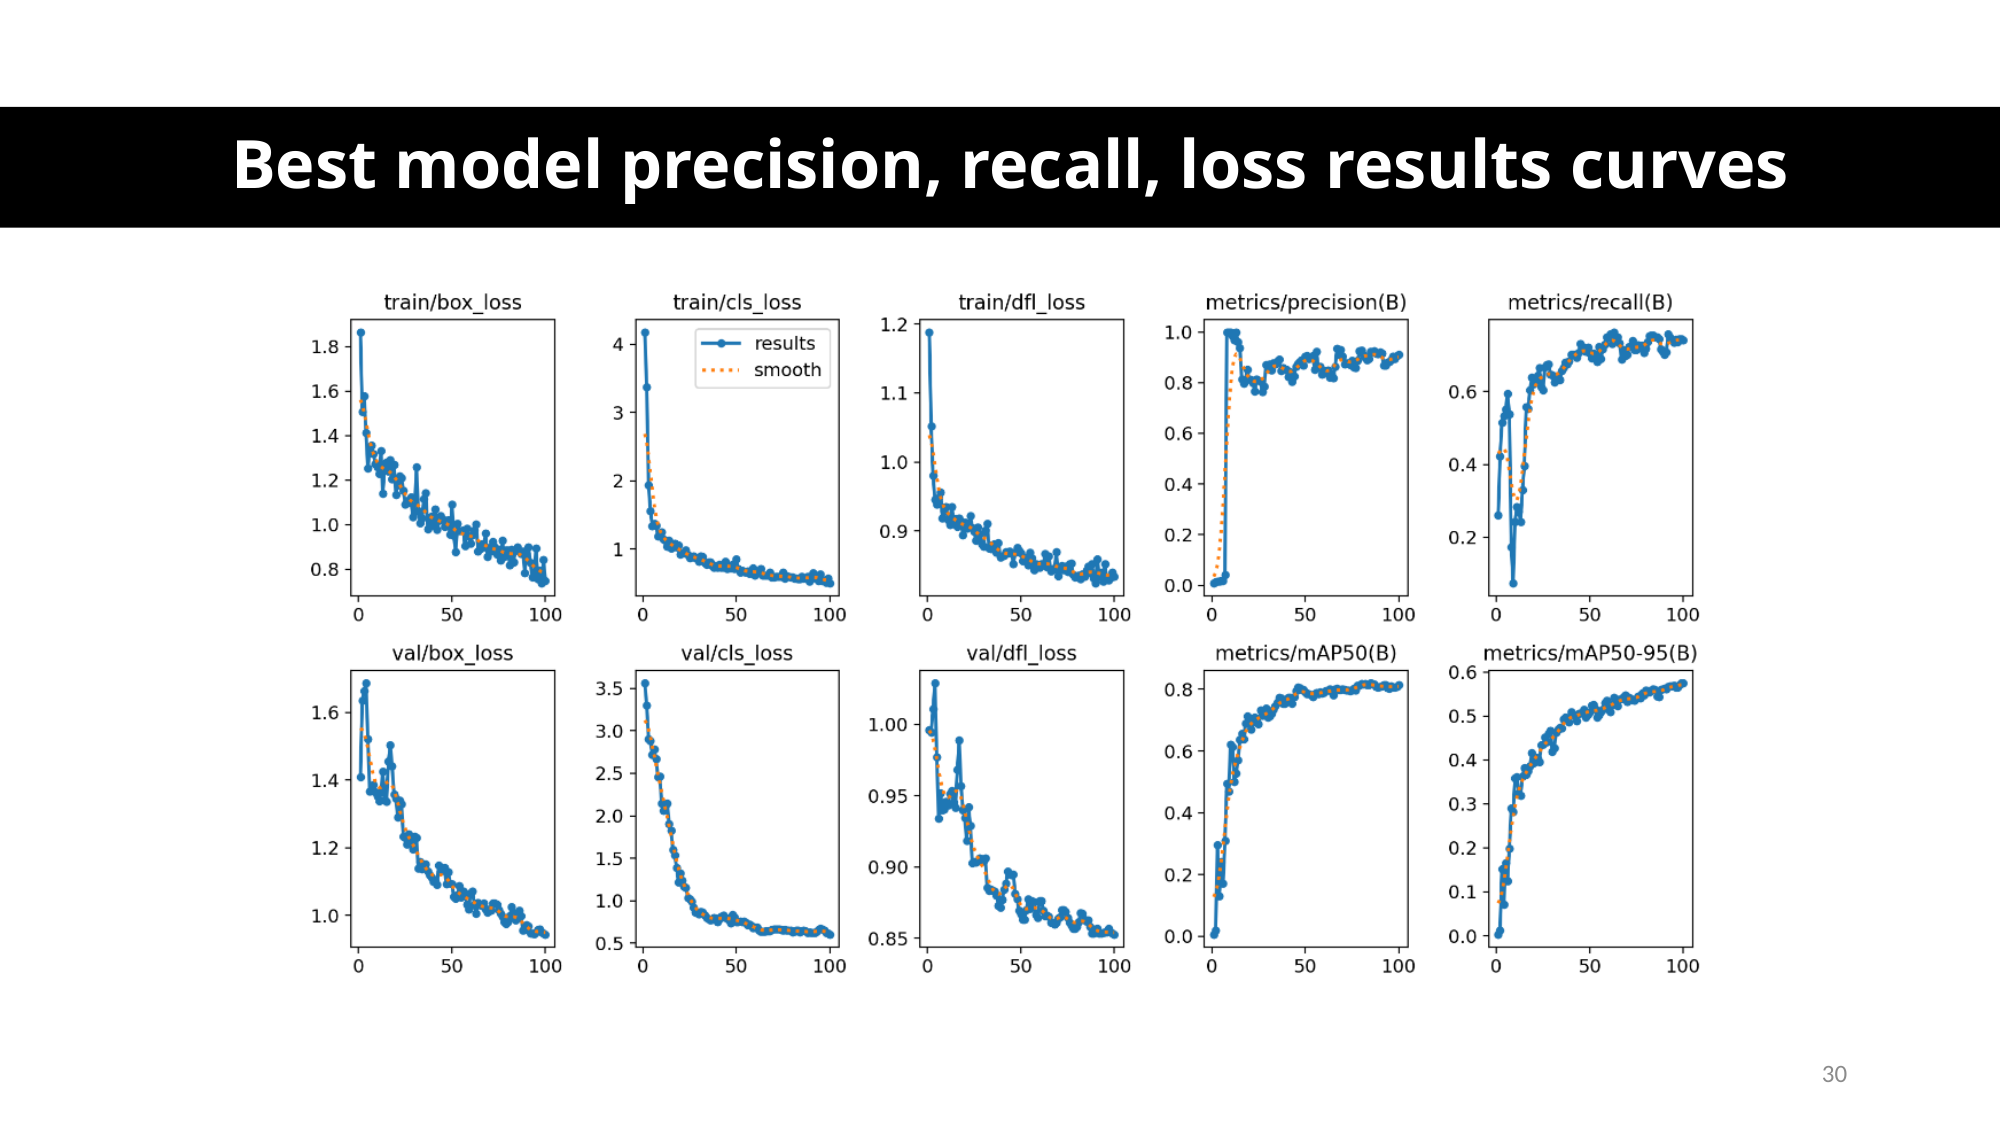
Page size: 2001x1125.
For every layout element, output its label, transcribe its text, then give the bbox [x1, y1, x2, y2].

slide_number 30 [1412, 1042, 1863, 1103]
text_box [0, 106, 2000, 229]
title Best model precision, recall, loss results curves [91, 105, 1931, 228]
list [279, 274, 1721, 996]
